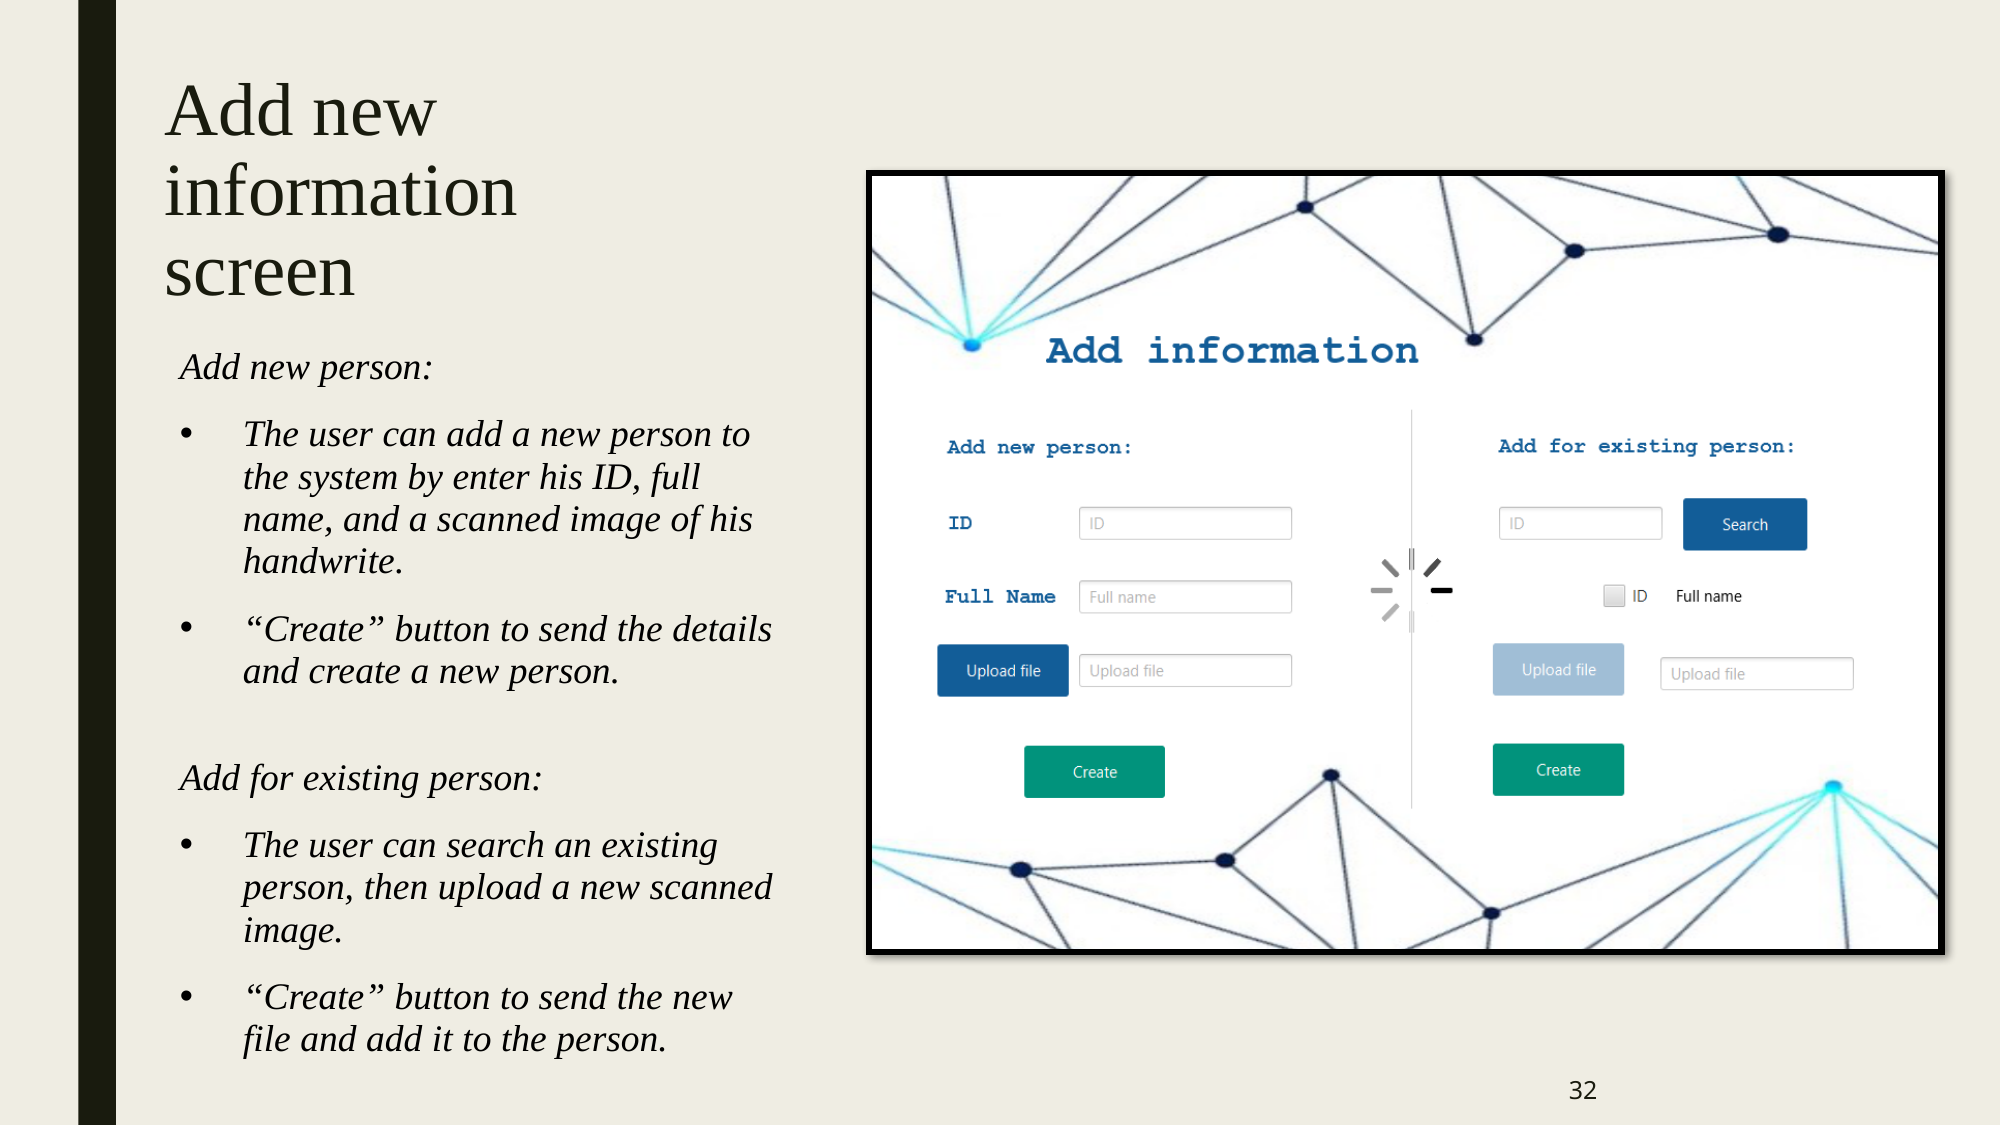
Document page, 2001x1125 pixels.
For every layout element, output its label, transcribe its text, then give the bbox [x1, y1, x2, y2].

picture [871, 175, 1939, 950]
text_box Add for existing person: The user can search an existing person, then upload a new scanned image. “Create” button to send the new file and add it to the person. [164, 748, 799, 1125]
slide_number 32 [1553, 1058, 1816, 1125]
text_box Add new person: The user can add a new person to the system by enter his ID, full name, and a scanned image of his handwrite. “Create” button to send the details and create a new person. [164, 338, 799, 720]
title Add new information screen [149, 64, 635, 207]
